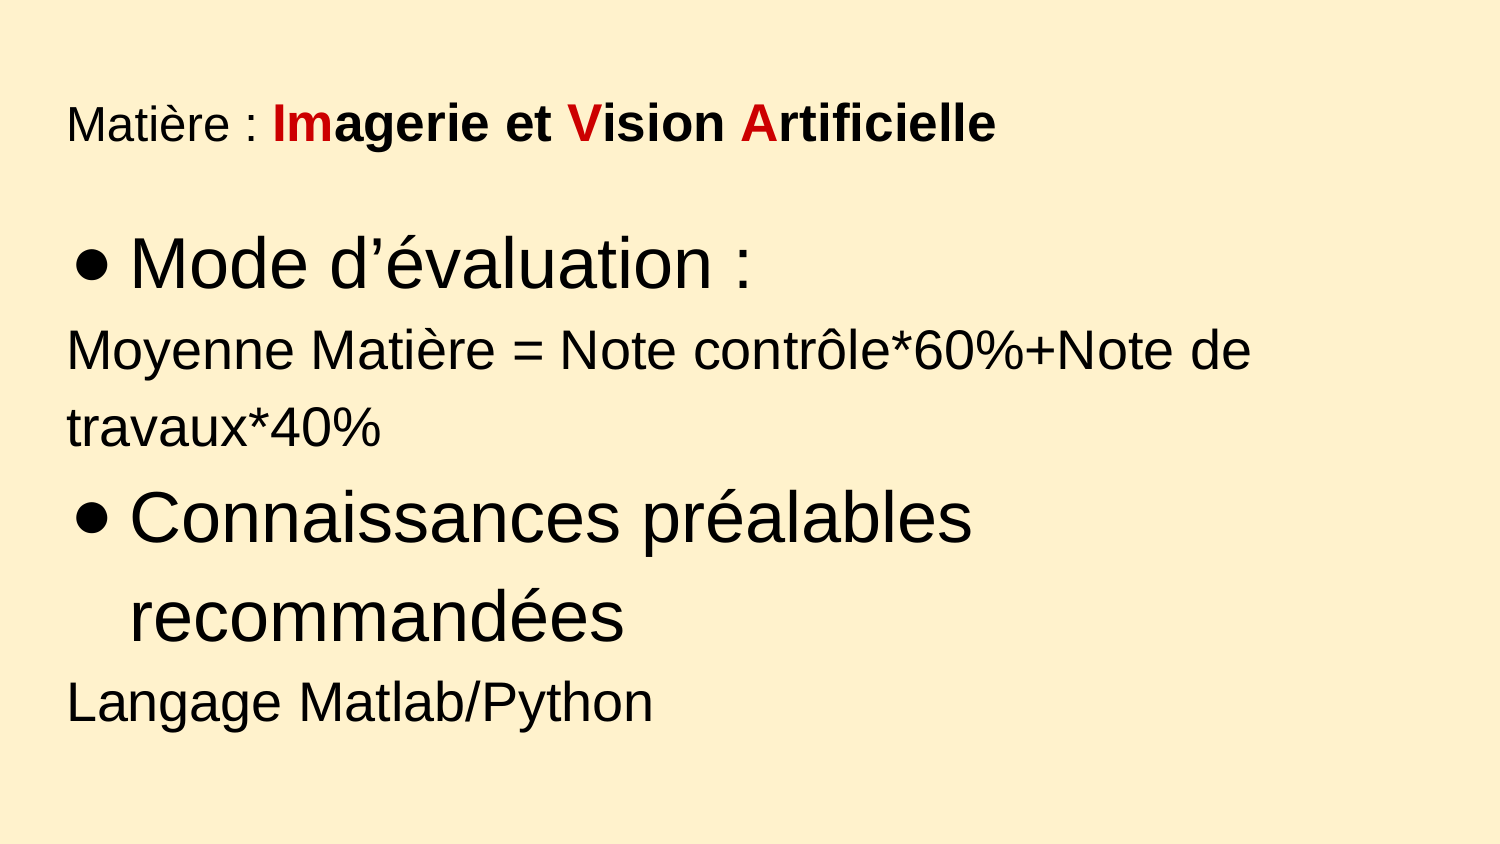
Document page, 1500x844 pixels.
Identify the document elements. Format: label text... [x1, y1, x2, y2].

list Mode d’évaluation : Moyenne Matière = Note contrôle*60%+Note de travaux*40% Connaissances préalables recommandées Langage Matlab/Python [51, 189, 1449, 750]
title Matière : Imagerie et Vision Artificielle [51, 72, 1449, 167]
